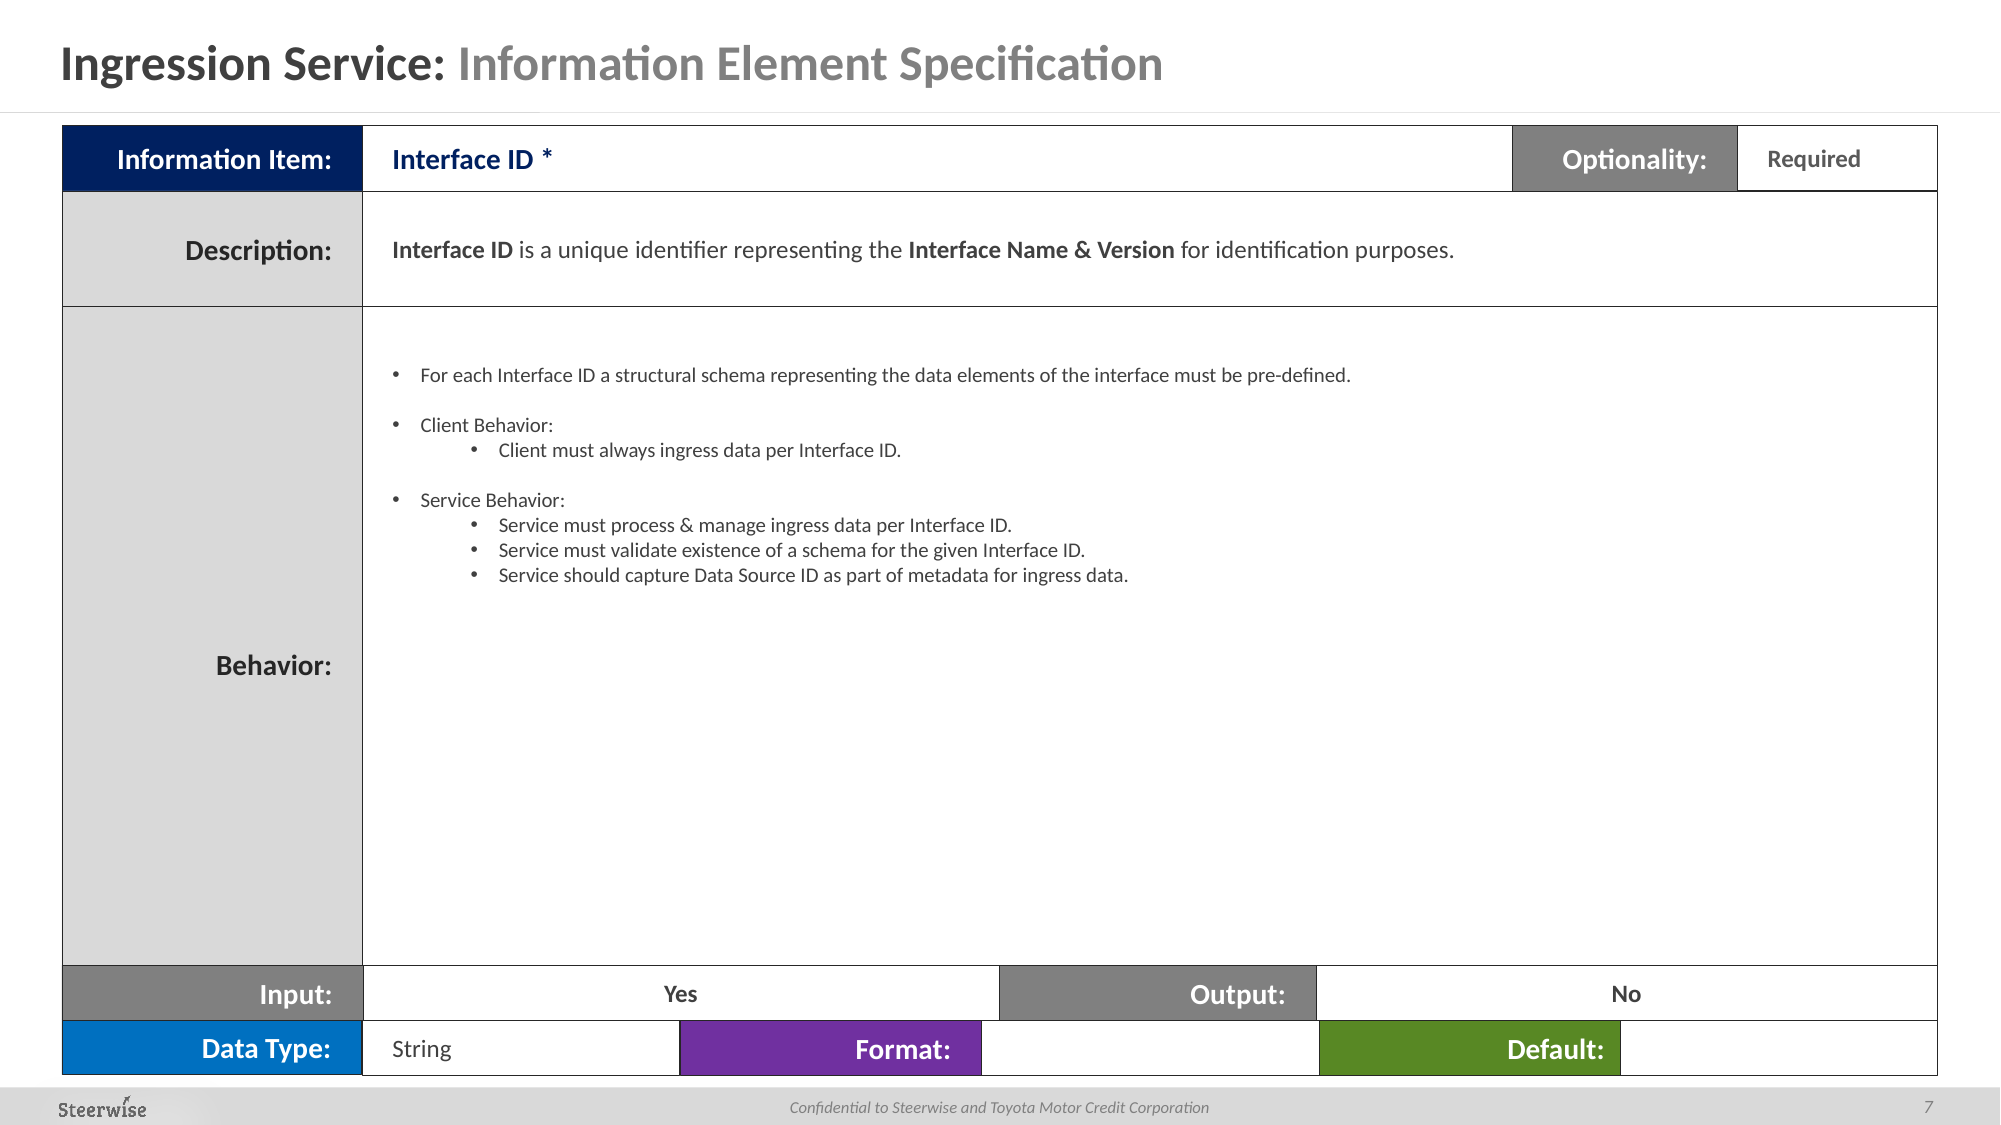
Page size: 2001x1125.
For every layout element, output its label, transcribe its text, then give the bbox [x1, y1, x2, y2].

text_box [979, 1032, 1321, 1077]
text_box Interface ID * [360, 123, 1510, 193]
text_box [61, 965, 1938, 1021]
text_box For each Interface ID a structural schema representing the data elements of the interface must be pre-defined. Client Behavior: Client must always ingress data per Interface ID. Service Behavior: Service must process & manage ingress data per Interface ID. Service must validate existence of a schema for the given Interface ID. Service should capture Data Source ID as part of metadata for ingress data. [364, 305, 1939, 963]
text_box Default: [1321, 1032, 1618, 1077]
text_box Data Type: [60, 1030, 363, 1077]
slide_number 7 [1875, 1087, 1982, 1125]
text_box Interface ID is a unique identifier representing the Interface Name & Version for identification purposes. [364, 193, 1939, 305]
text_box Behavior: [60, 305, 364, 965]
text_box Optionality: [1510, 123, 1735, 193]
text_box String [363, 1032, 679, 1077]
text_box [1618, 1032, 1939, 1077]
text_box Description: [60, 189, 364, 305]
text_box Format: [678, 1032, 980, 1077]
picture [53, 1089, 151, 1122]
text_box Information Item: [60, 123, 360, 189]
title Ingression Service: Information Element Specification [0, 23, 1999, 97]
text_box Required [1735, 123, 1939, 193]
